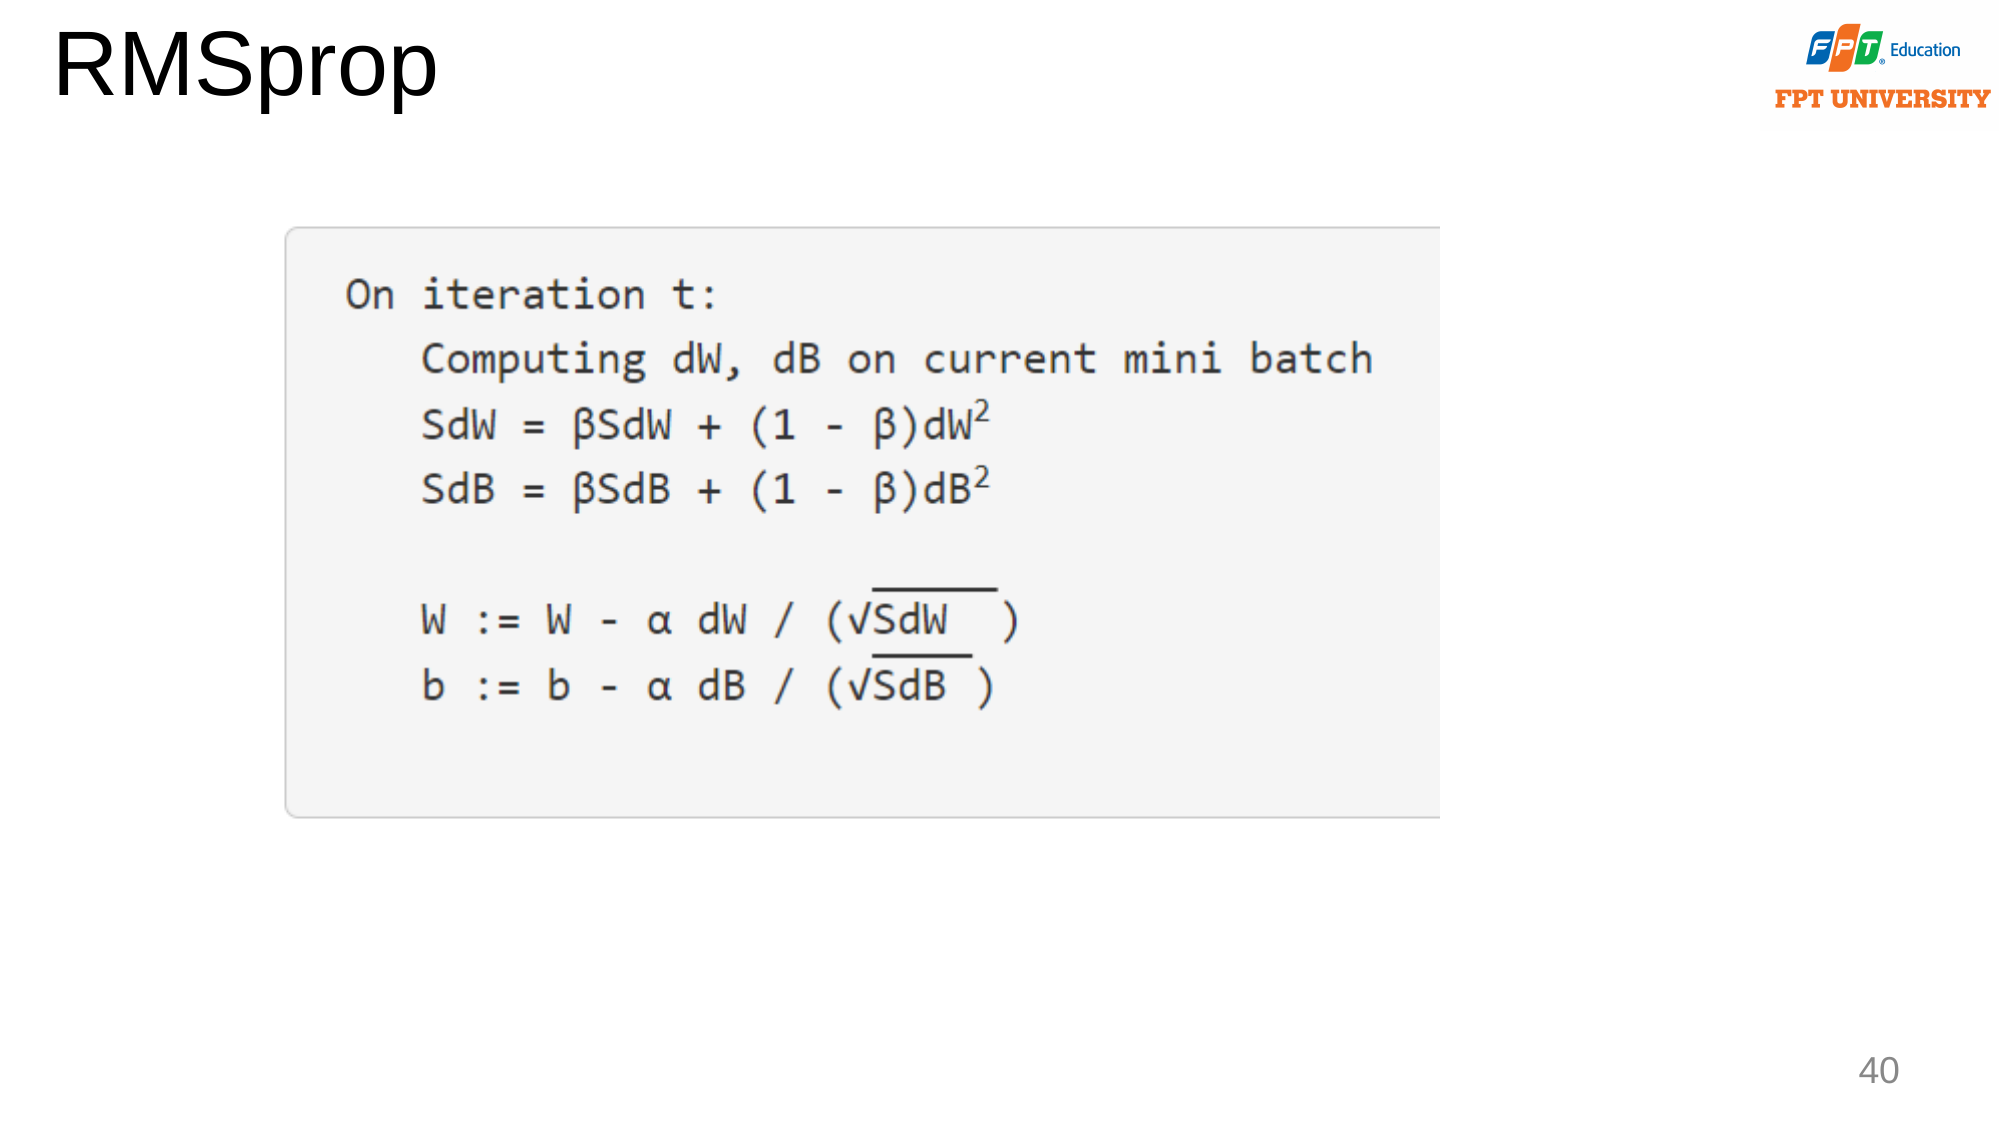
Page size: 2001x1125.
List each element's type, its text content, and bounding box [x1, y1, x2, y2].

title RMSprop [50, 1, 1761, 192]
slide_number 40 [1440, 1046, 1900, 1125]
picture [279, 219, 1441, 822]
picture [1760, 0, 1999, 131]
